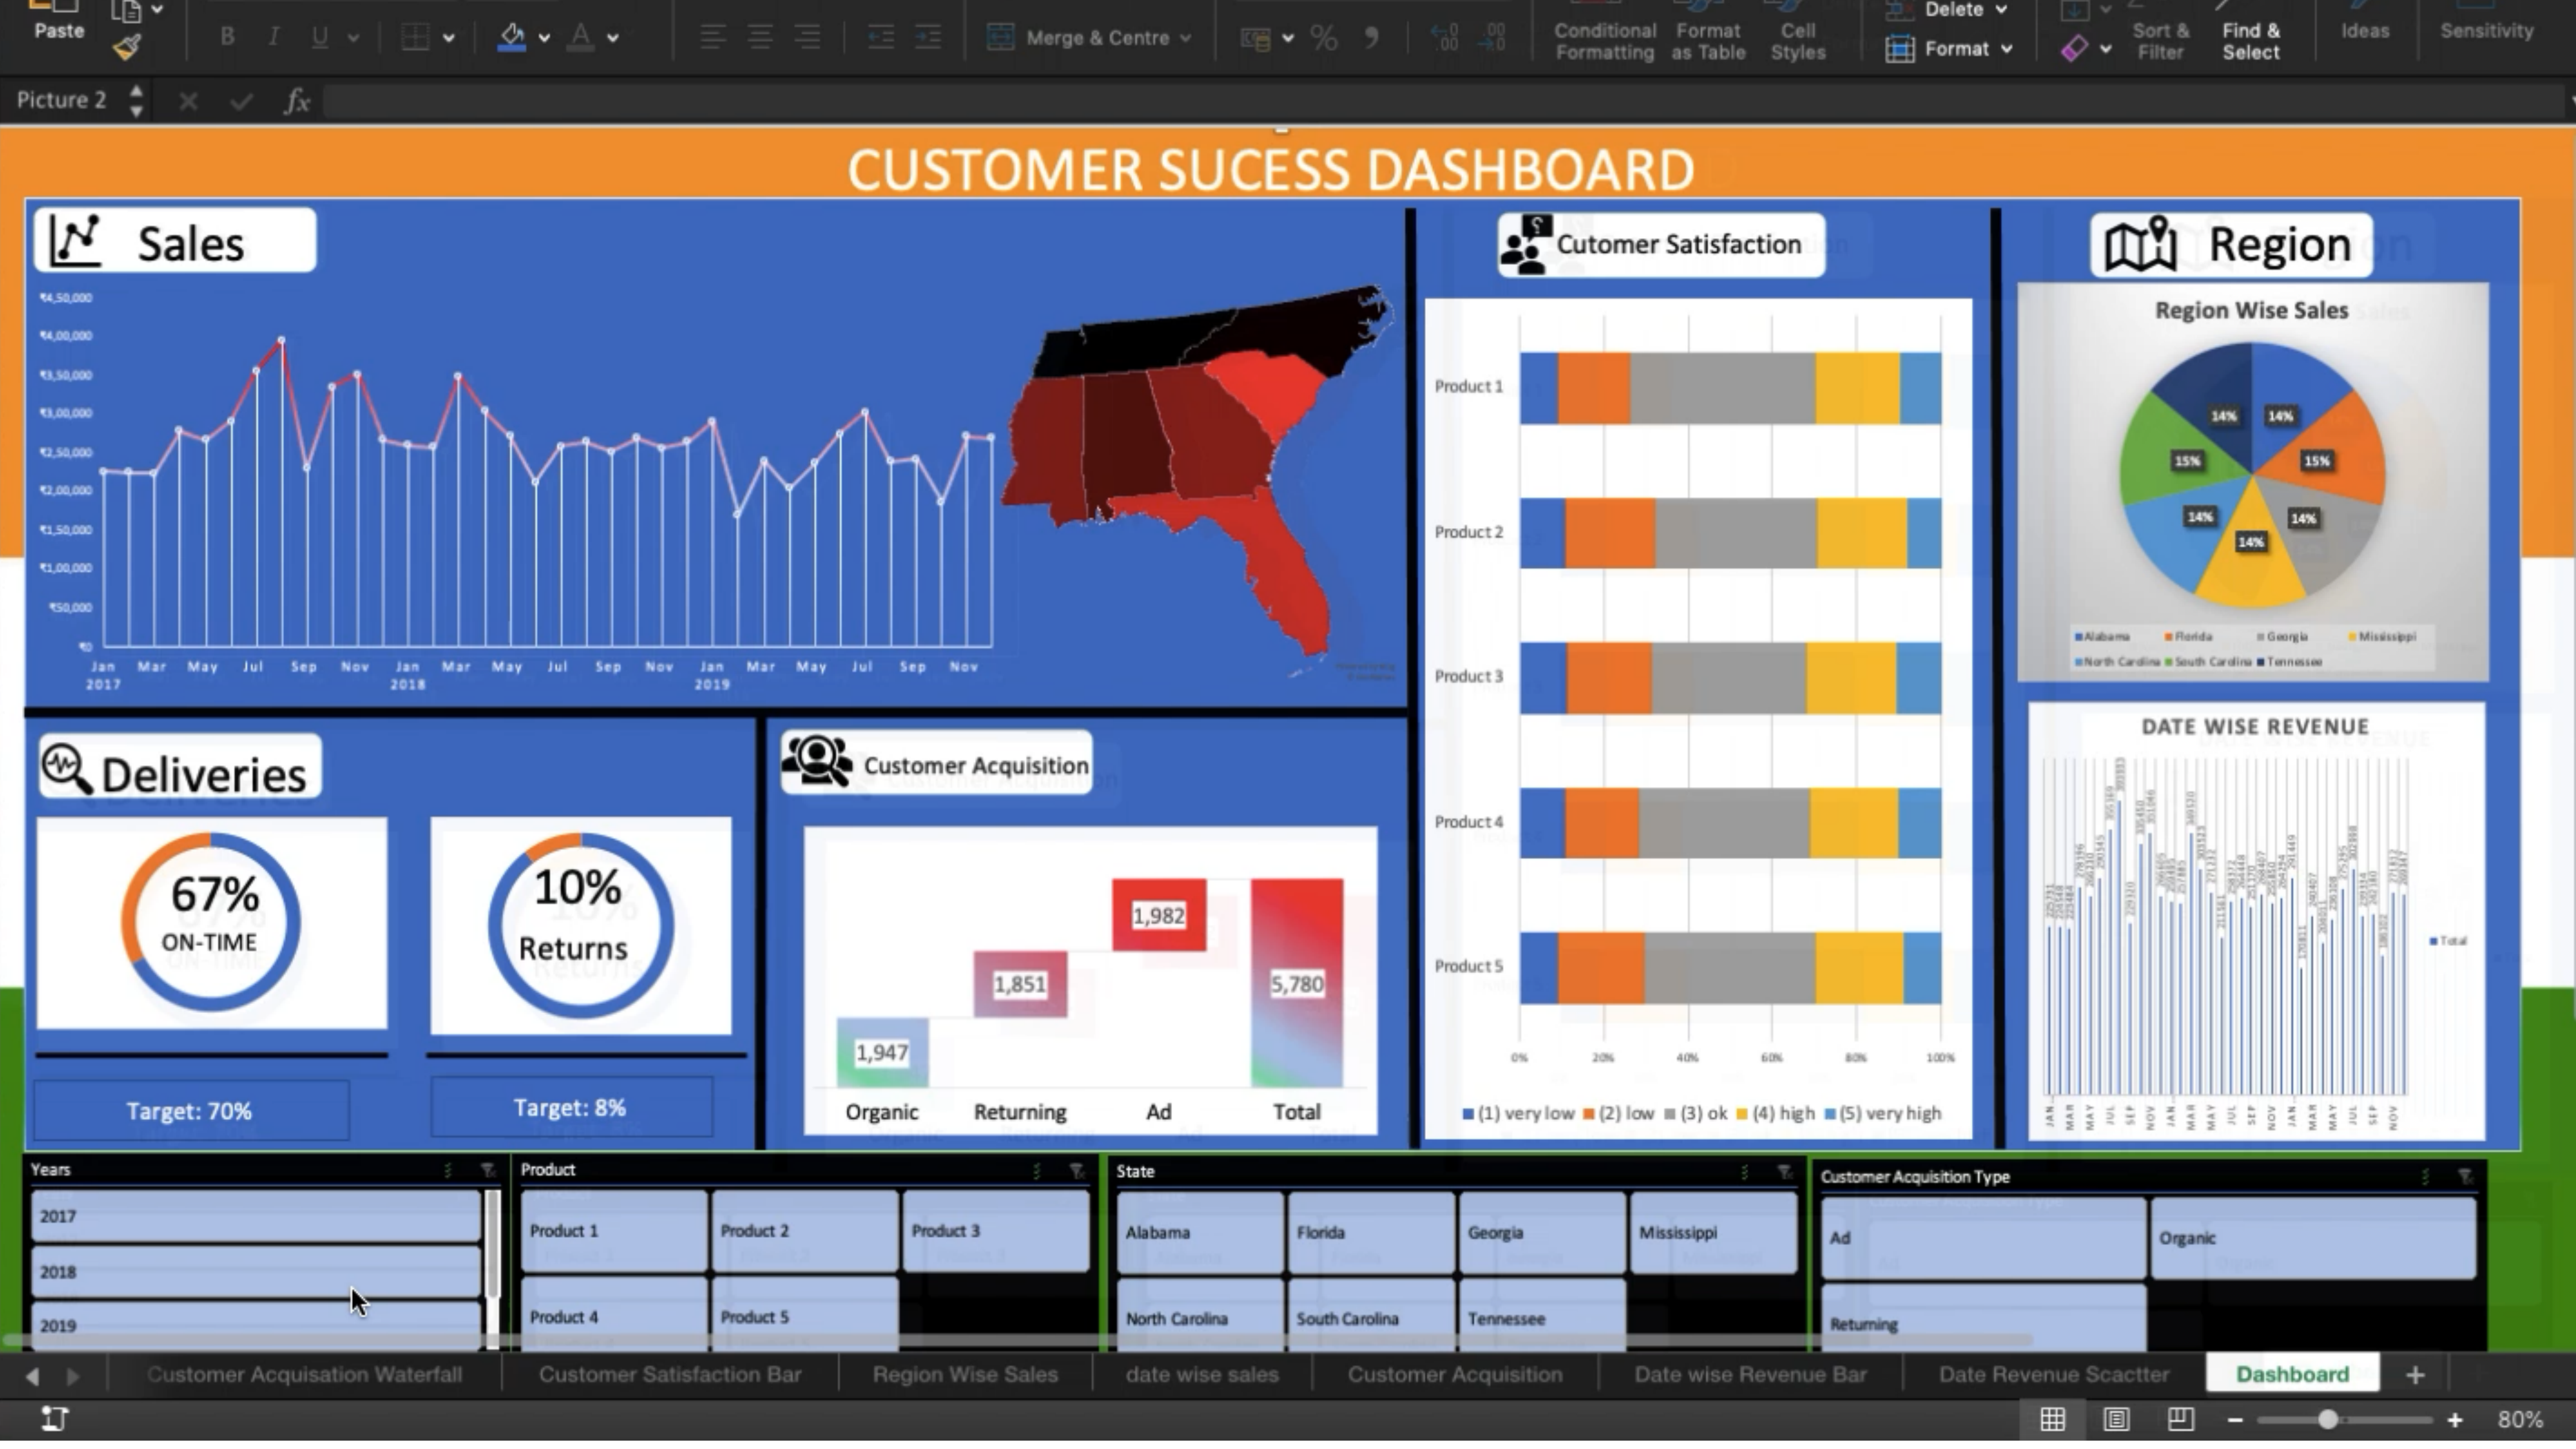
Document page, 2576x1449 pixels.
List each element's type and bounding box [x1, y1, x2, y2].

text_box [0, 0, 2576, 1441]
